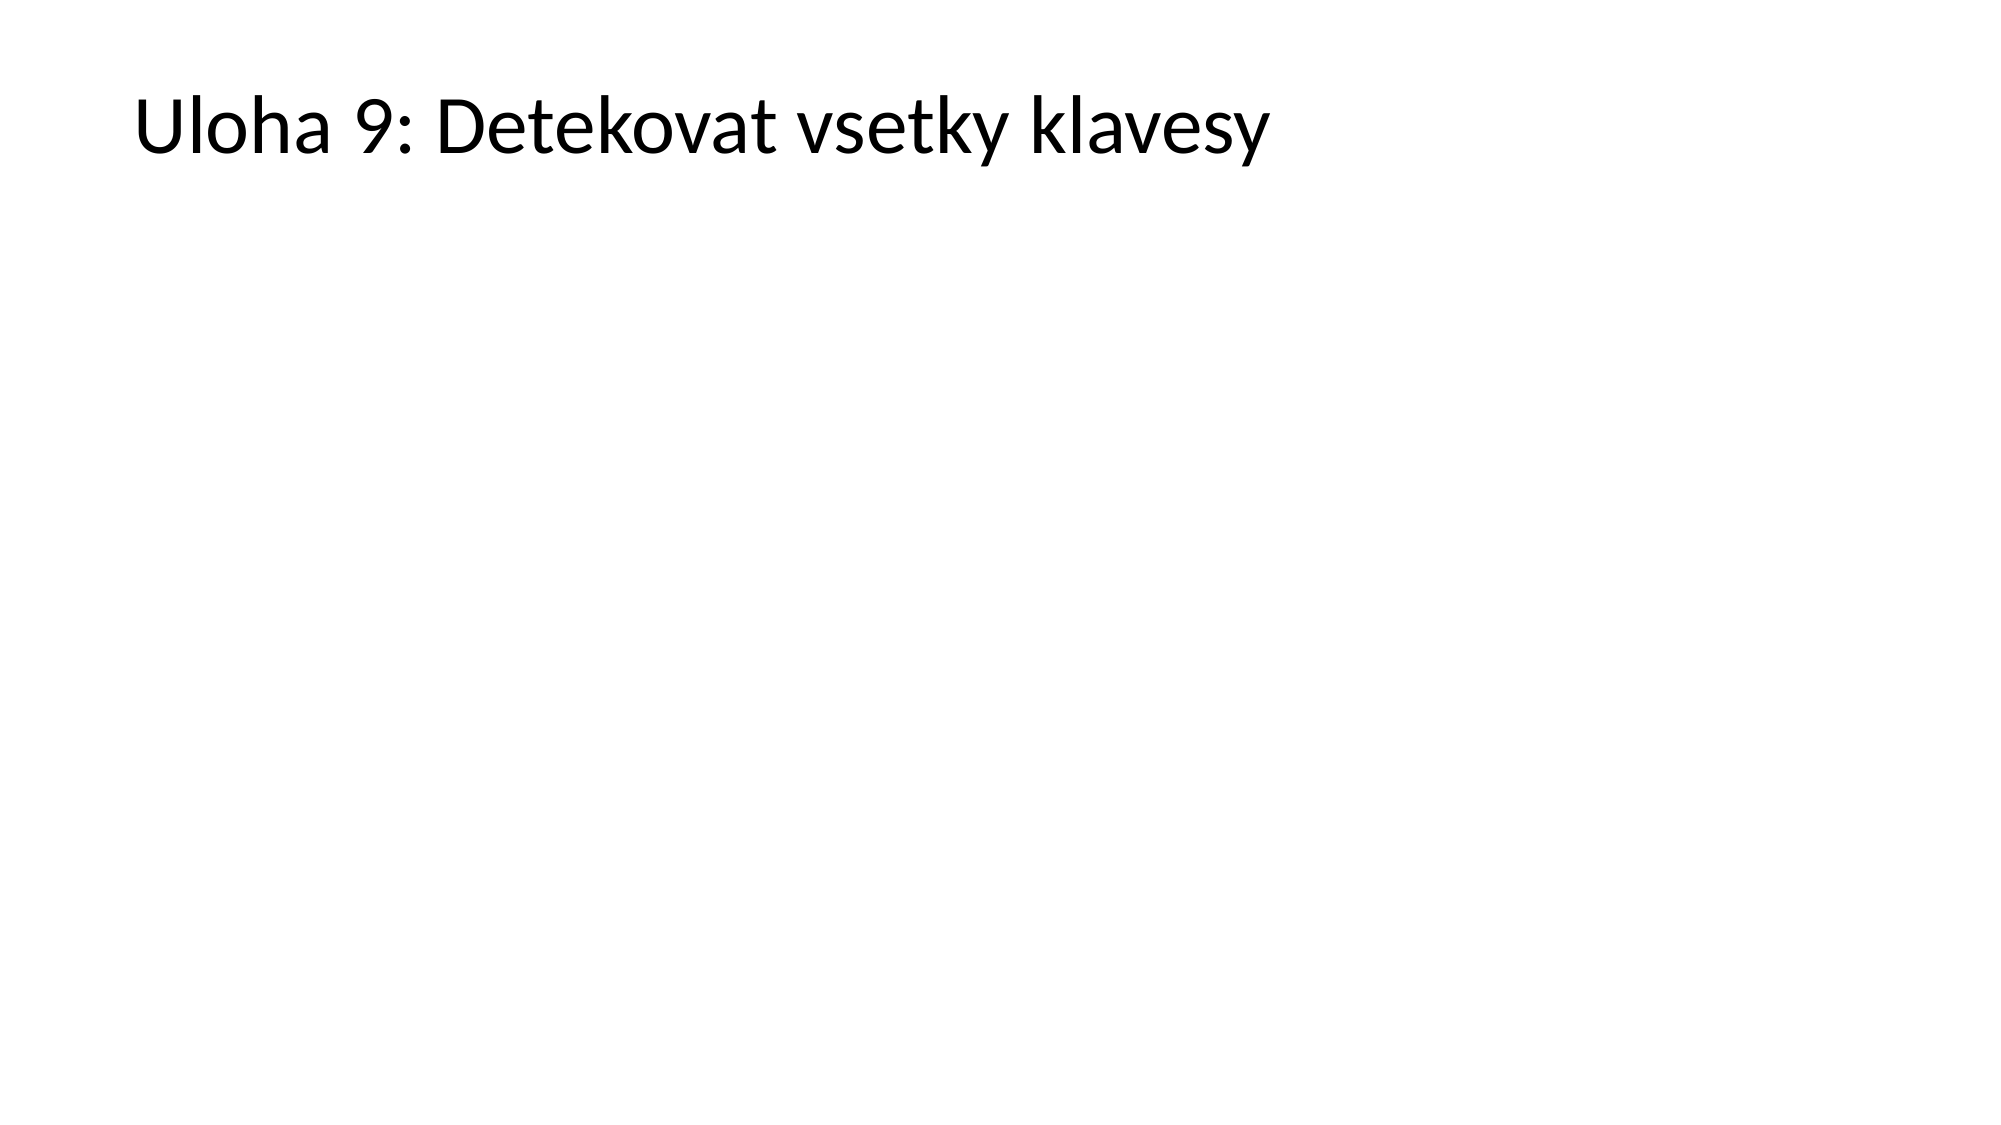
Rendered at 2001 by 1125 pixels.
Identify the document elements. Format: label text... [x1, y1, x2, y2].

text_box Uloha 9: Detekovat vsetky klavesy [118, 62, 1867, 178]
